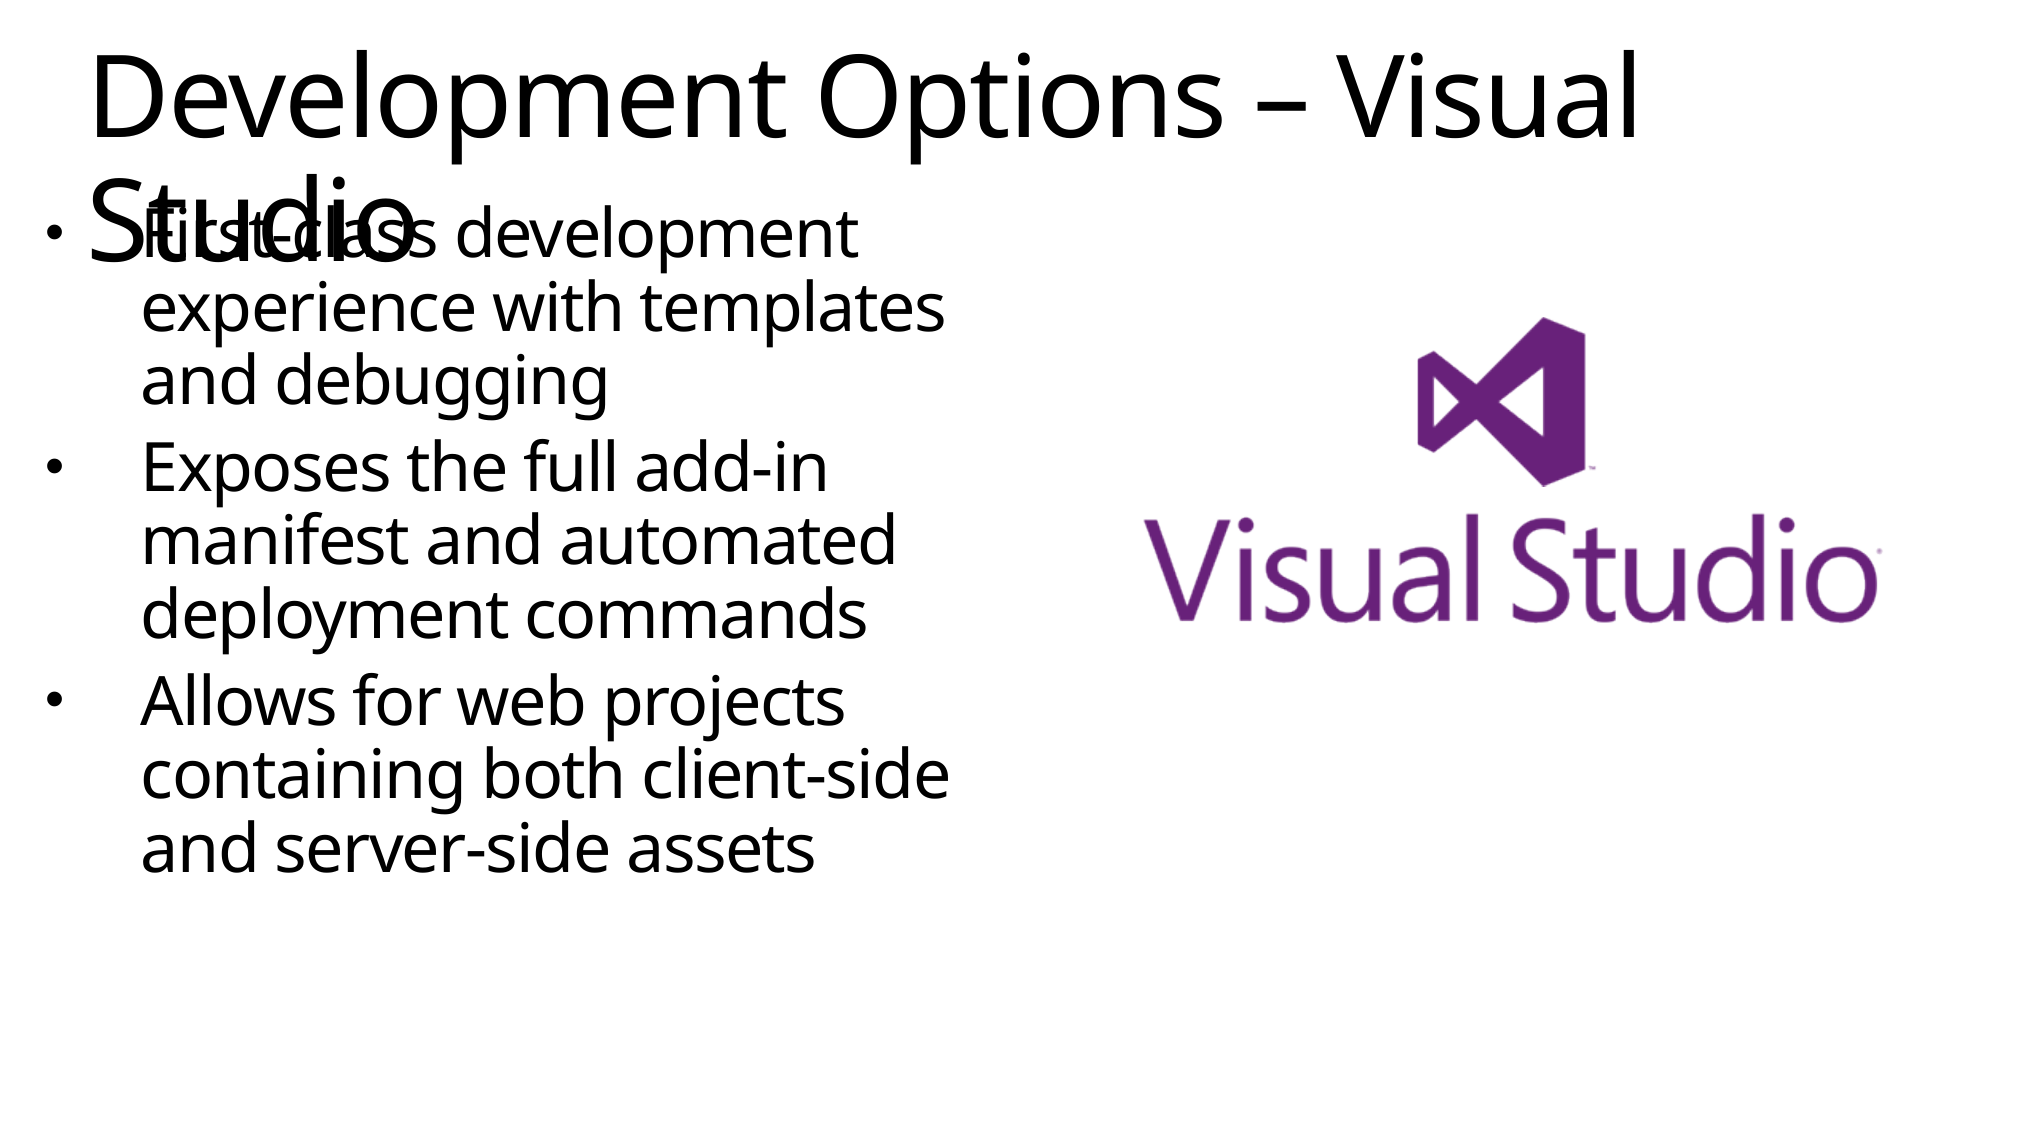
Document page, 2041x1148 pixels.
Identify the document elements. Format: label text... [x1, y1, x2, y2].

title Development Options – Visual Studio [86, 38, 1953, 164]
list First-class development experience with templates and debugging Exposes the full add-in manifest and automated deployment commands Allows for web projects containing both client-side and server-side assets [45, 198, 1025, 931]
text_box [1136, 316, 1884, 656]
